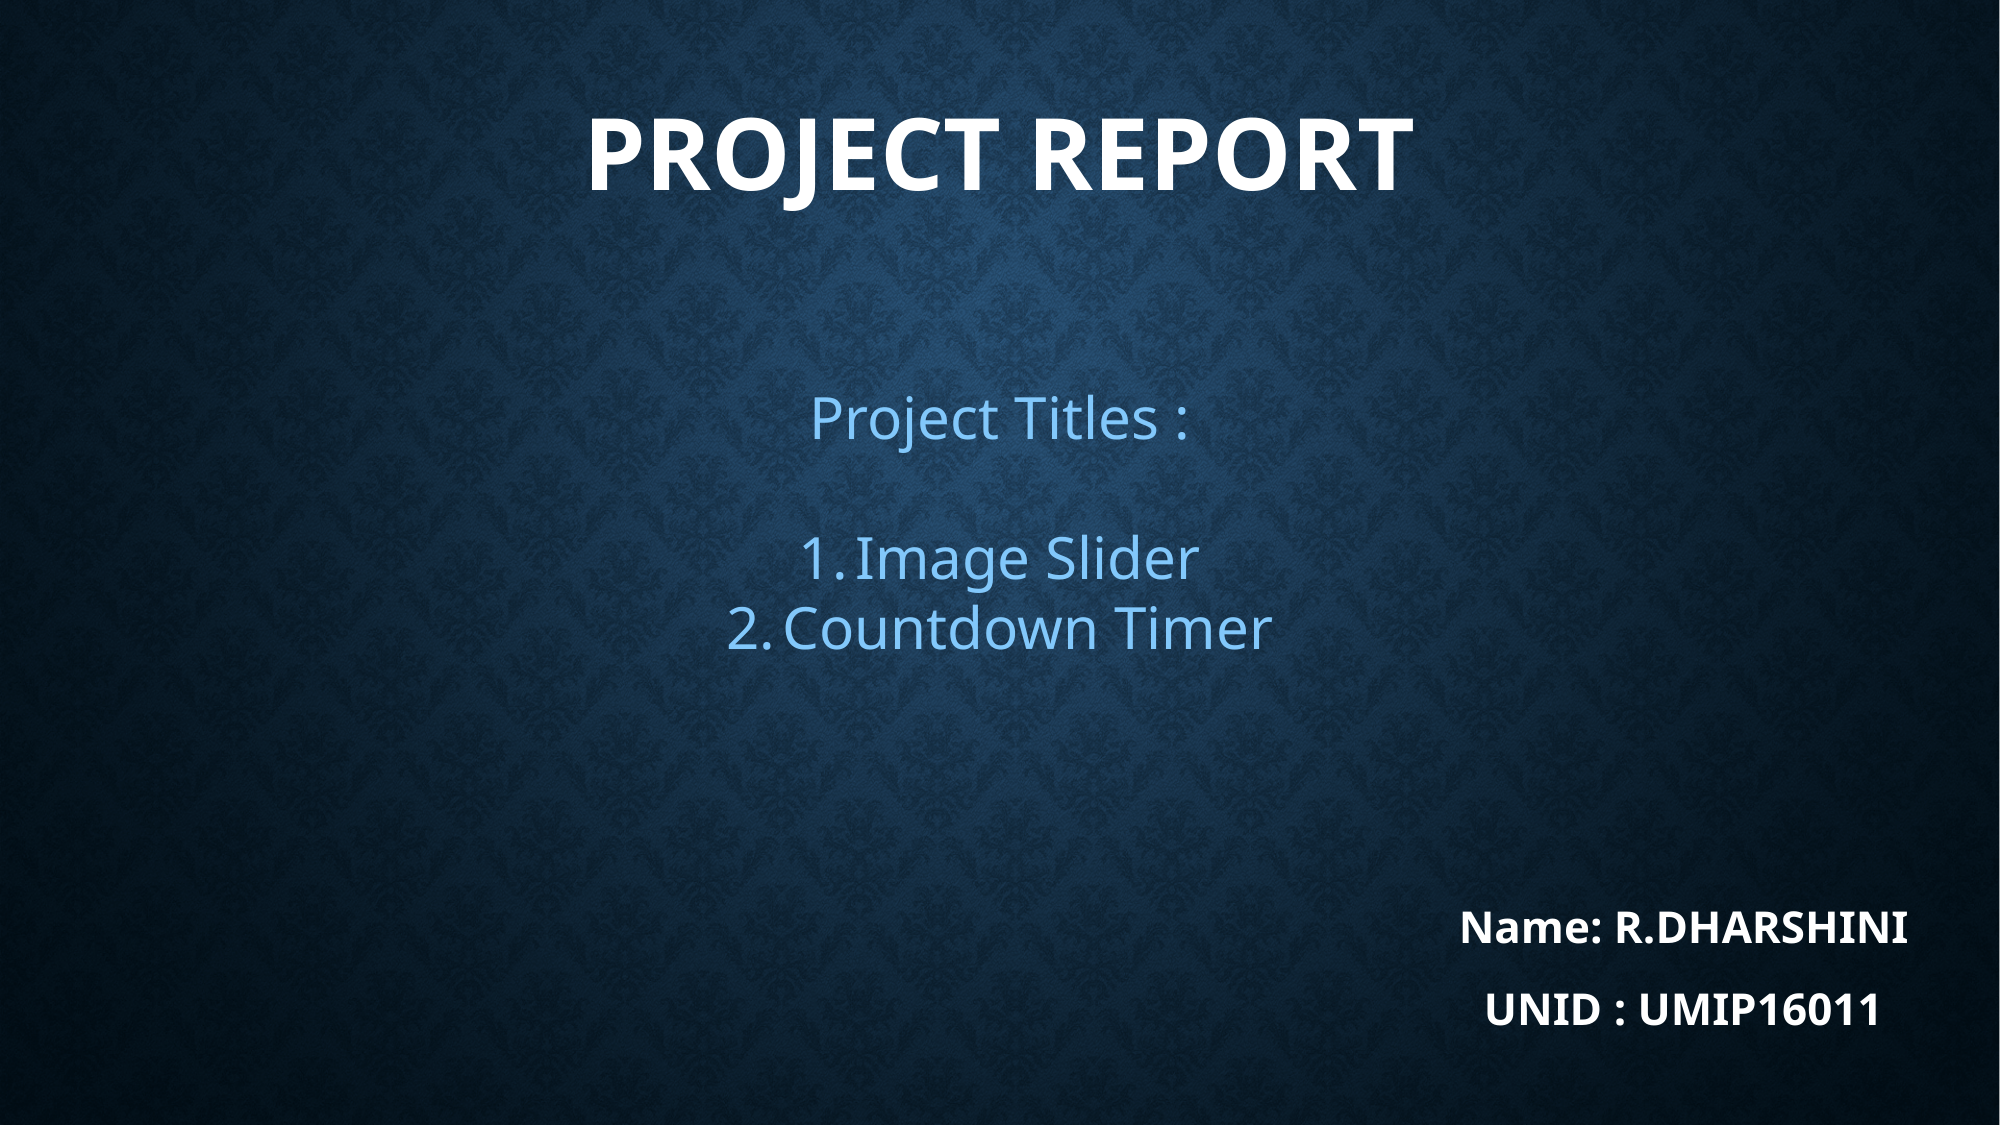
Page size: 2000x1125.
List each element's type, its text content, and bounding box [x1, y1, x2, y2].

title PROJECT REPORT [427, 66, 1573, 220]
text_box Project Titles : Image Slider Countdown Timer [574, 373, 1425, 669]
subtitle Name: R.DHARSHINI UNID : UMIP16011 [1425, 881, 1943, 1082]
